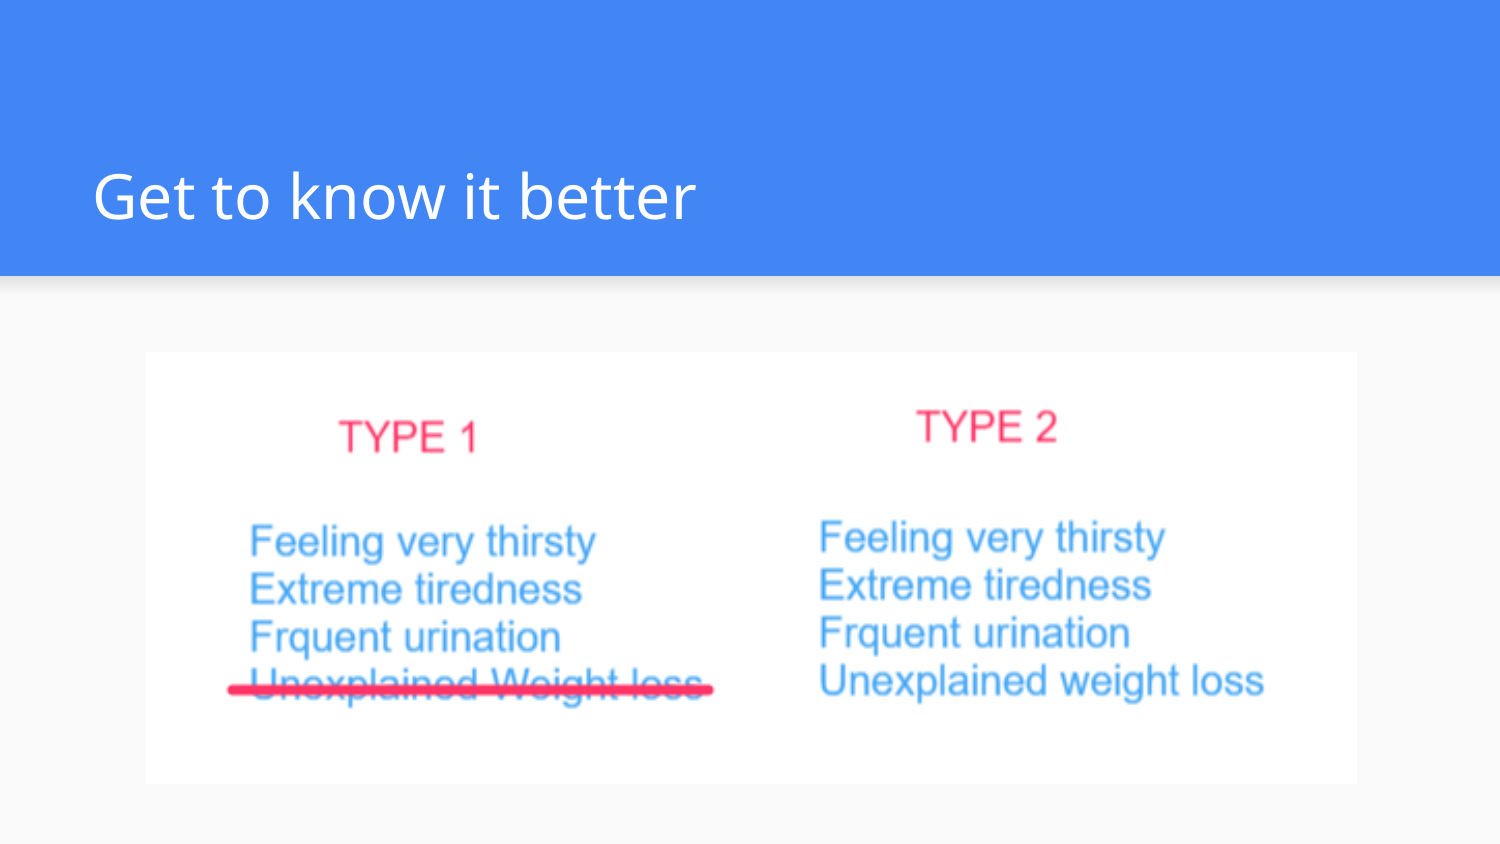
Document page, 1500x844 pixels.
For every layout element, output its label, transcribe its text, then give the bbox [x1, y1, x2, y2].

picture [146, 352, 1358, 784]
title Get to know it better [77, 121, 1427, 248]
